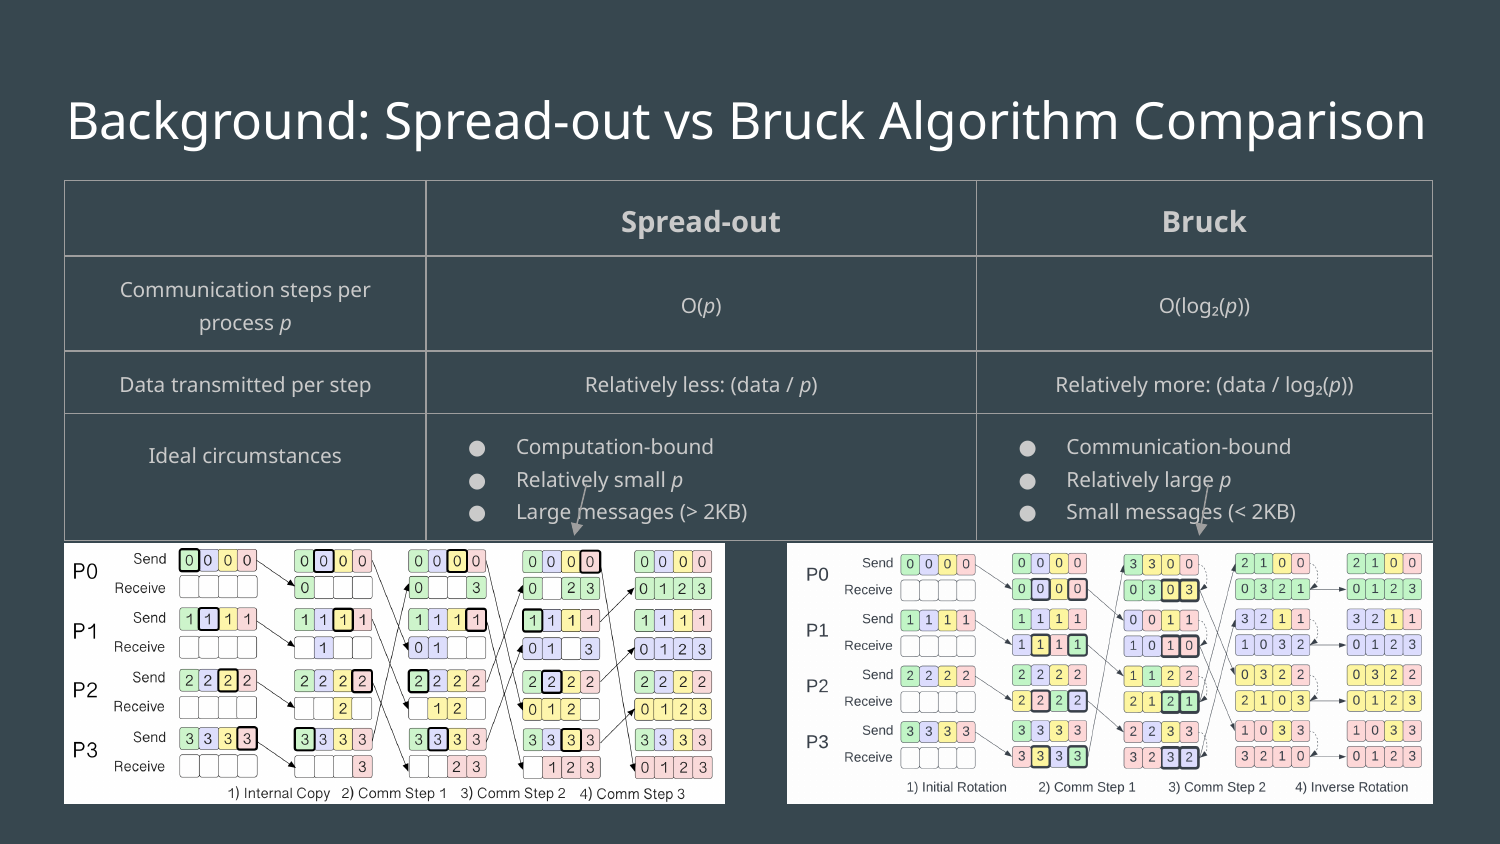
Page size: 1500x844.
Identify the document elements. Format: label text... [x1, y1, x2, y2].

table_cell Communication steps per process p [65, 257, 425, 350]
title Background: Spread-out vs Bruck Algorithm Comparison [51, 72, 1449, 167]
picture [787, 542, 1433, 804]
table_cell Communication-bound Relatively large p Small messages (< 2KB) [977, 414, 1432, 540]
table_cell Data transmitted per step [65, 352, 425, 413]
table_cell Relatively more: (data / log₂(p)) [977, 352, 1432, 413]
table_header Spread-out [427, 181, 976, 255]
table_cell Relatively less: (data / p) [427, 352, 976, 413]
table_header Bruck [977, 181, 1432, 255]
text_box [573, 483, 587, 536]
table_cell O(log₂(p)) [977, 257, 1432, 350]
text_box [1199, 483, 1209, 536]
table_cell O(p) [427, 257, 976, 350]
picture [64, 542, 726, 804]
table_cell Computation-bound Relatively small p Large messages (> 2KB) [427, 414, 976, 540]
table_cell Ideal circumstances [65, 414, 425, 540]
table_header [65, 181, 425, 255]
